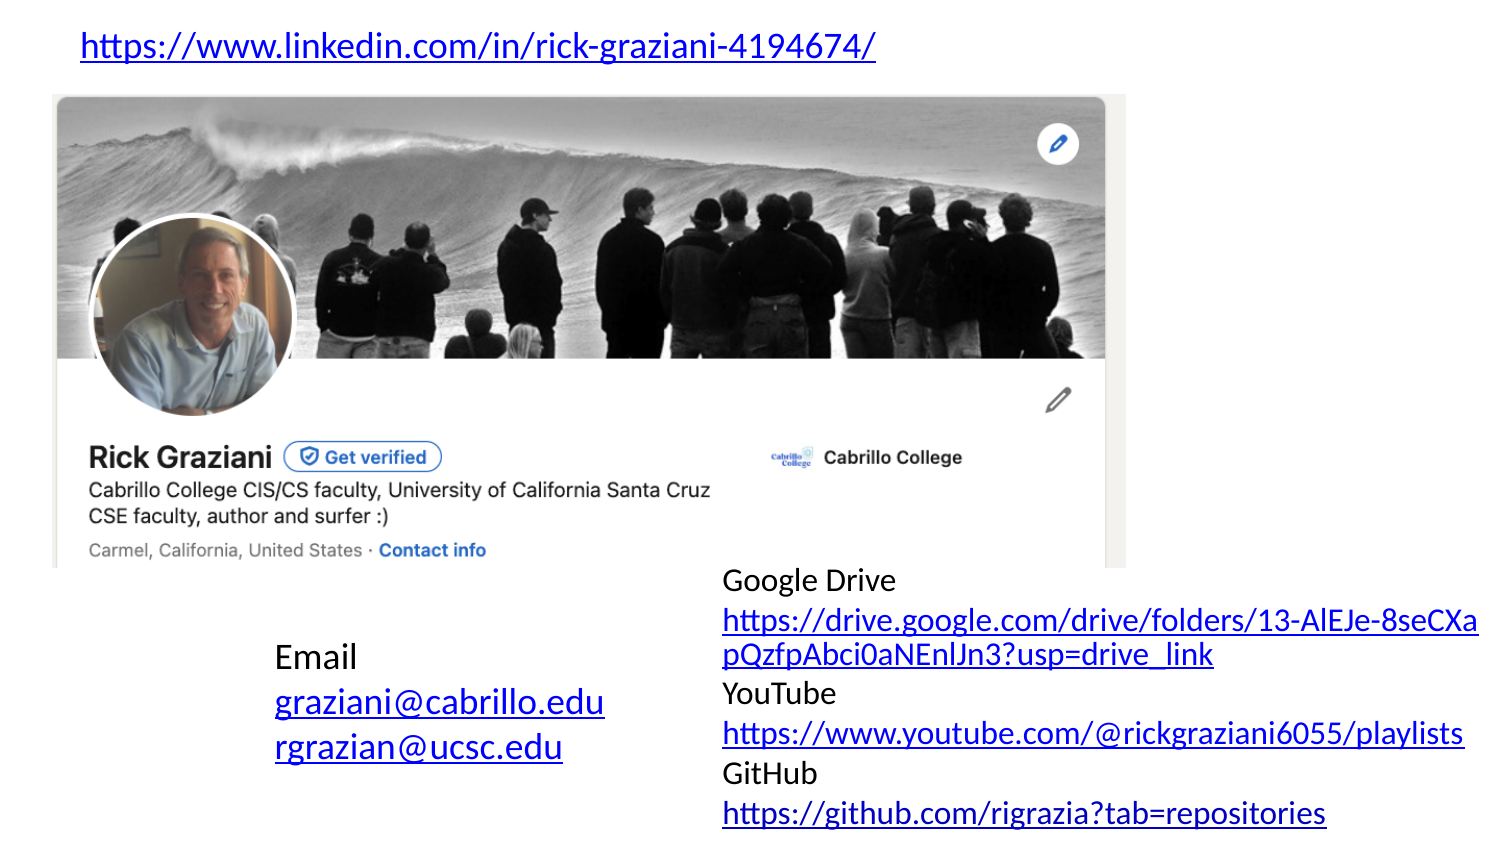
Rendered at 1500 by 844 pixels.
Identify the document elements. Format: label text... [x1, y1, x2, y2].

text_box Email graziani@cabrillo.edu rgrazian@ucsc.edu [259, 624, 620, 774]
text_box Google Drive https://drive.google.com/drive/folders/13-AlEJe-8seCXapQzfpAbci0aNEnlJn3?usp=drive_link YouTube https://www.youtube.com/@rickgraziani6055/playlists GitHub https://github.com/rigrazia?tab=repositories [707, 550, 1500, 806]
text_box https://www.linkedin.com/in/rick-graziani-4194674/ [65, 13, 979, 74]
picture [51, 94, 1126, 568]
